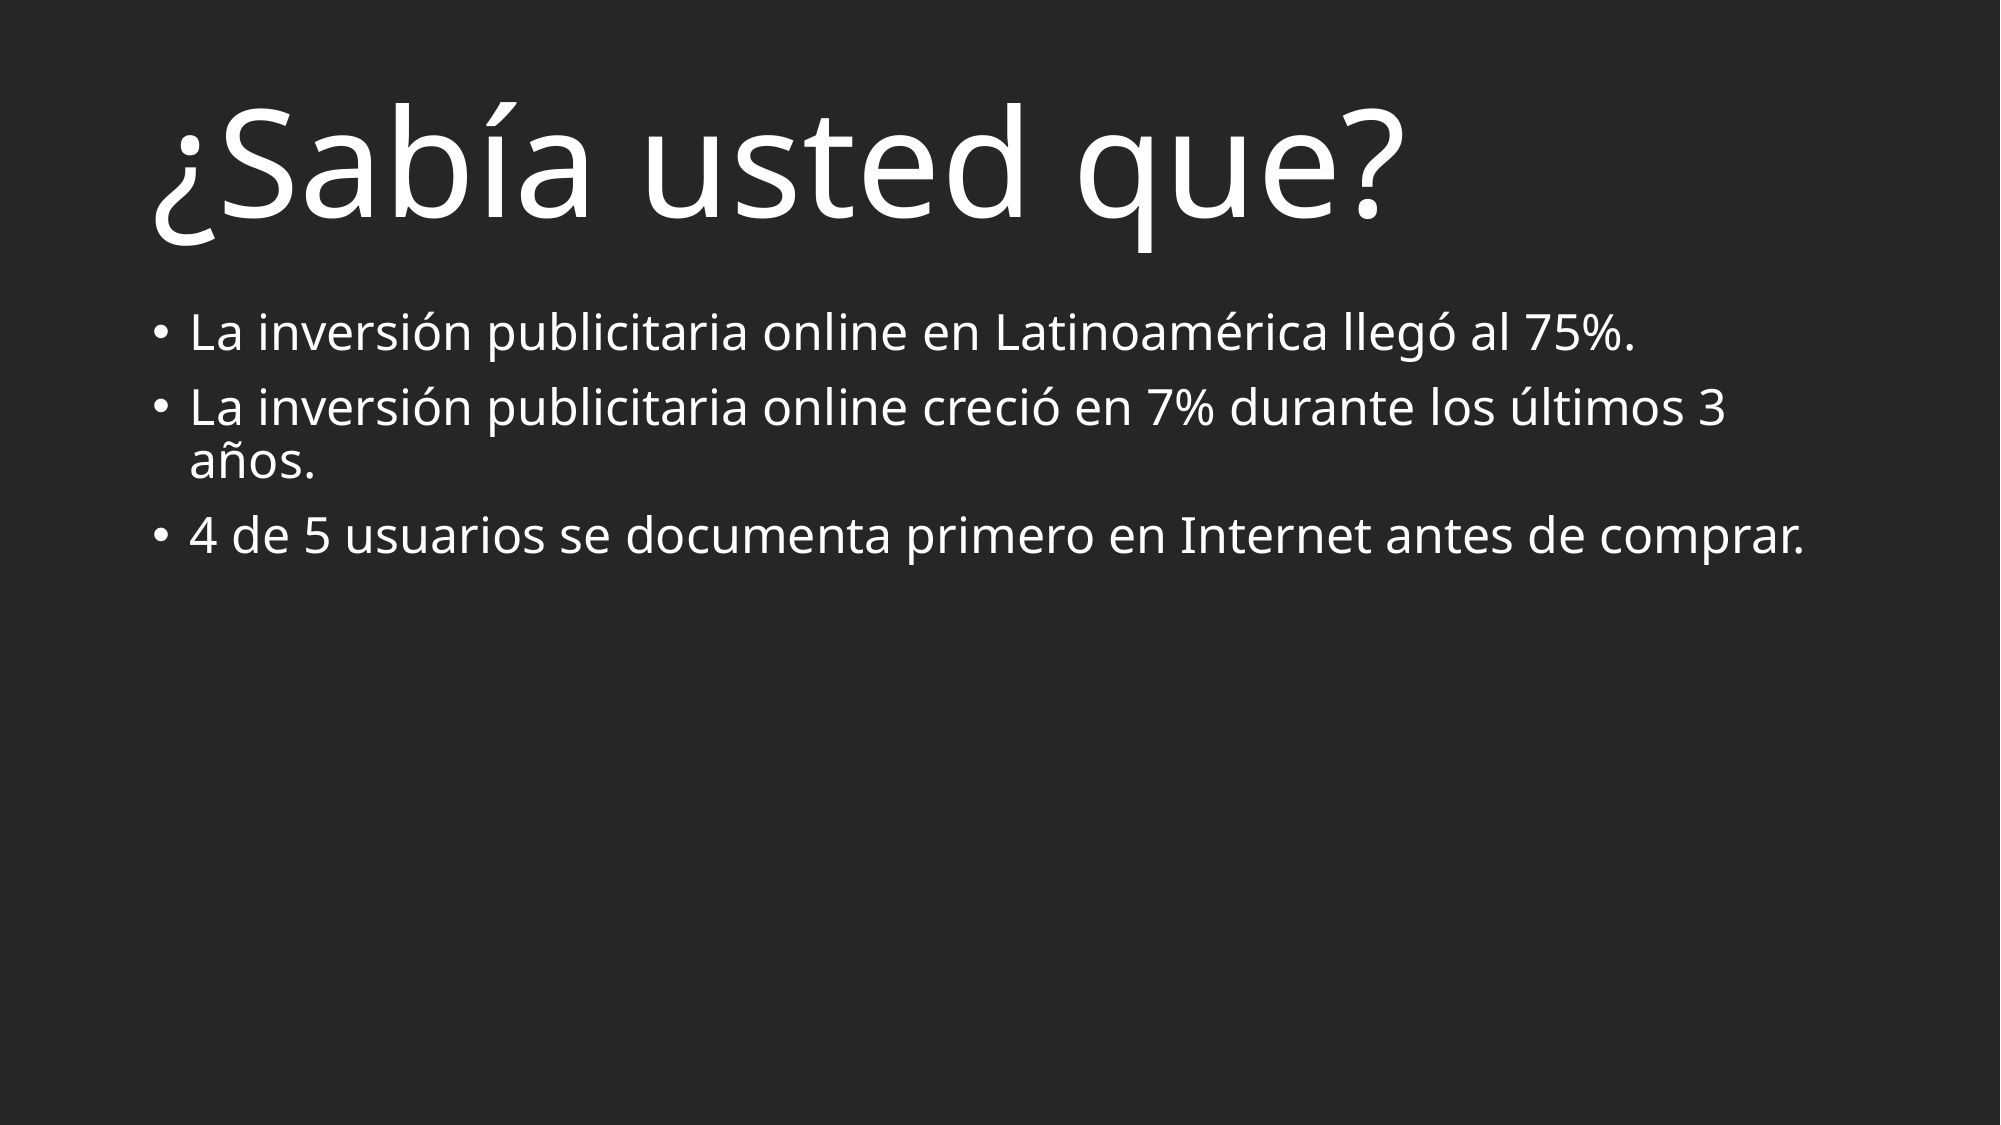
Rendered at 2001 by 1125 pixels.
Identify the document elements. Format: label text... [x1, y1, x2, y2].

title ¿Sabía usted que? [137, 59, 1863, 278]
list La inversión publicitaria online en Latinoamérica llegó al 75%. La inversión publicitaria online creció en 7% durante los últimos 3 años. 4 de 5 usuarios se documenta primero en Internet antes de comprar. [137, 299, 1863, 1014]
